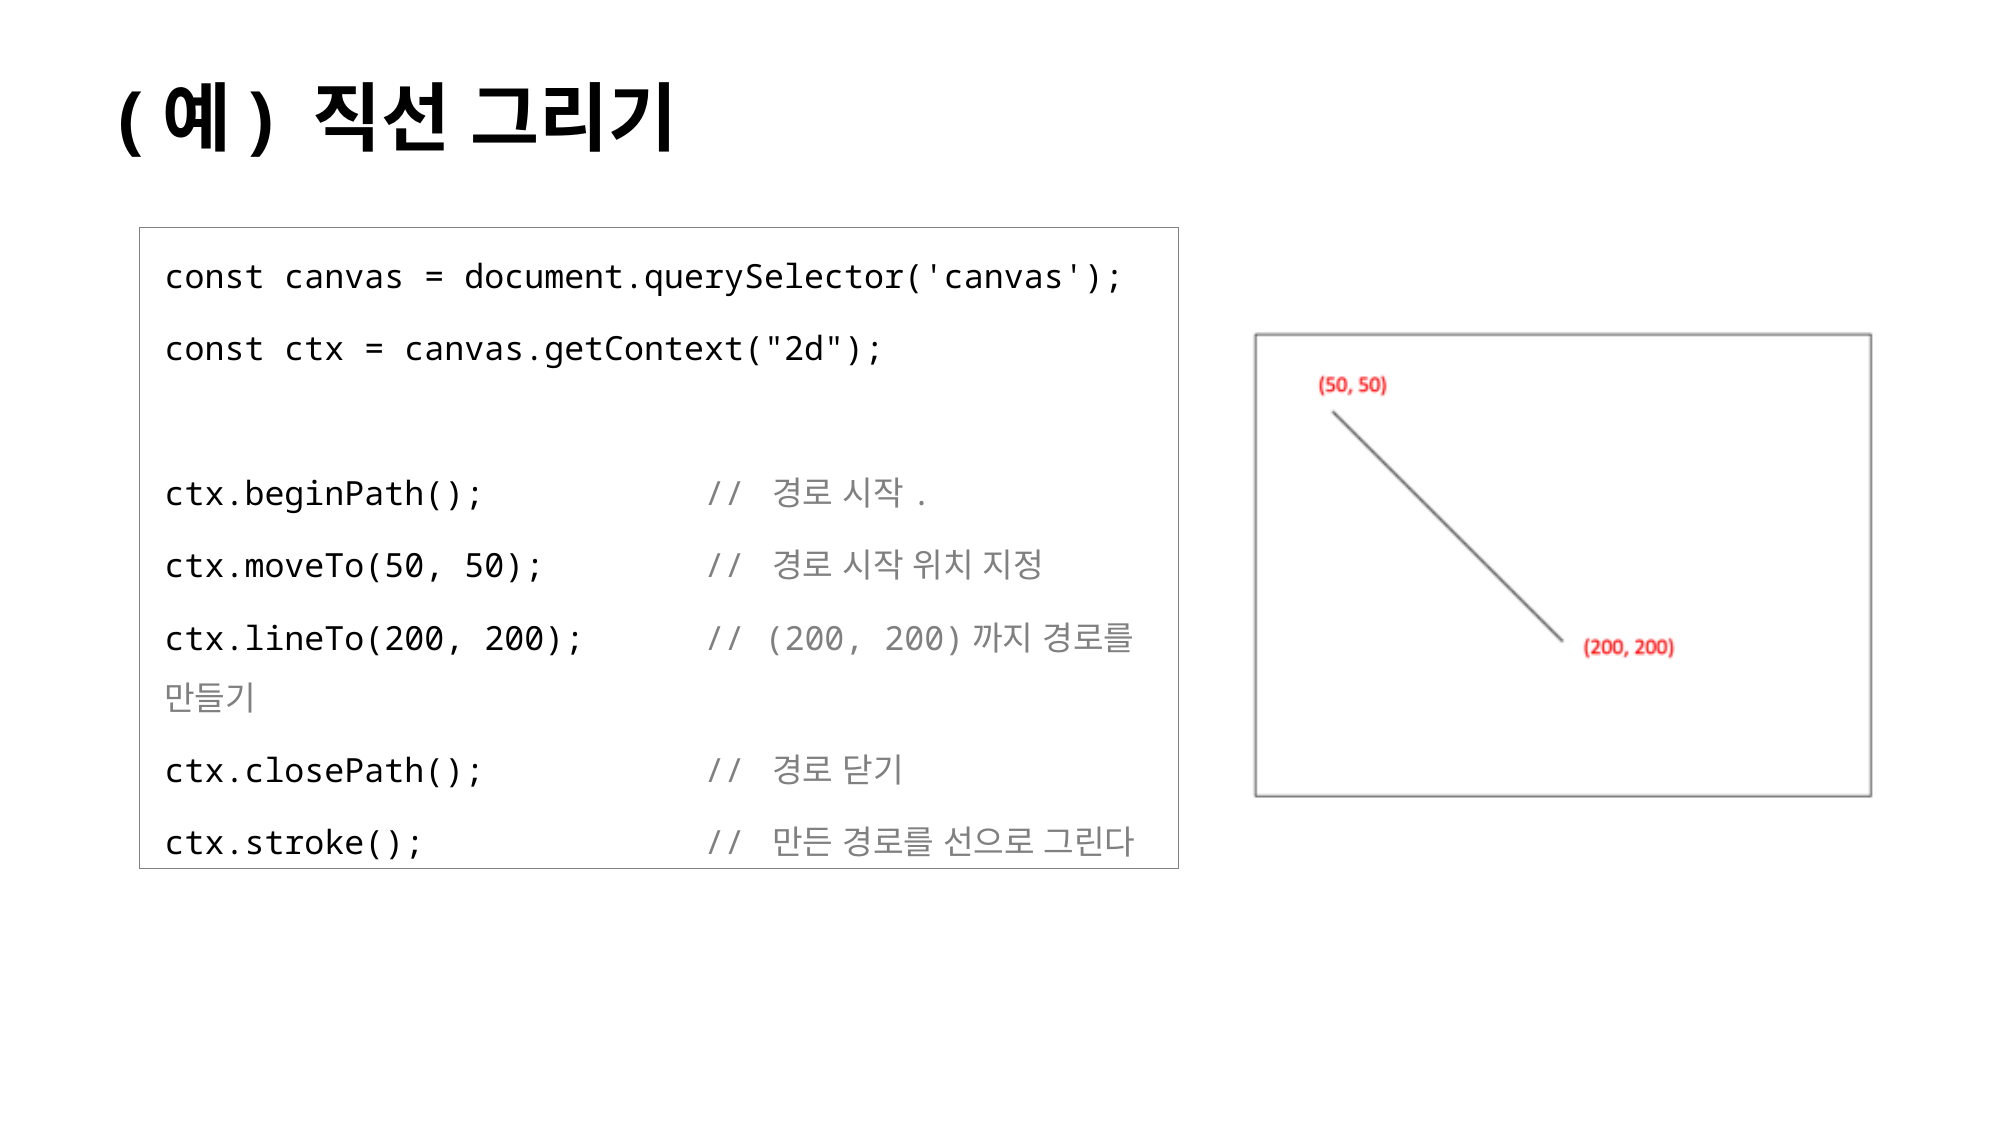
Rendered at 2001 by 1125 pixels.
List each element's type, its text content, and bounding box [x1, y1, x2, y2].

text_box const canvas = document.querySelector('canvas'); const ctx = canvas.getContext("2d"); ctx.beginPath(); // 경로 시작. ctx.moveTo(50, 50); // 경로 시작 위치 지정 ctx.lineTo(200, 200); // (200, 200)까지 경로를 만들기 ctx.closePath(); // 경로 닫기 ctx.stroke(); // 만든 경로를 선으로 그린다 [139, 227, 1179, 869]
title (예) 직선 그리기 [103, 52, 1566, 191]
picture [1237, 318, 1904, 833]
